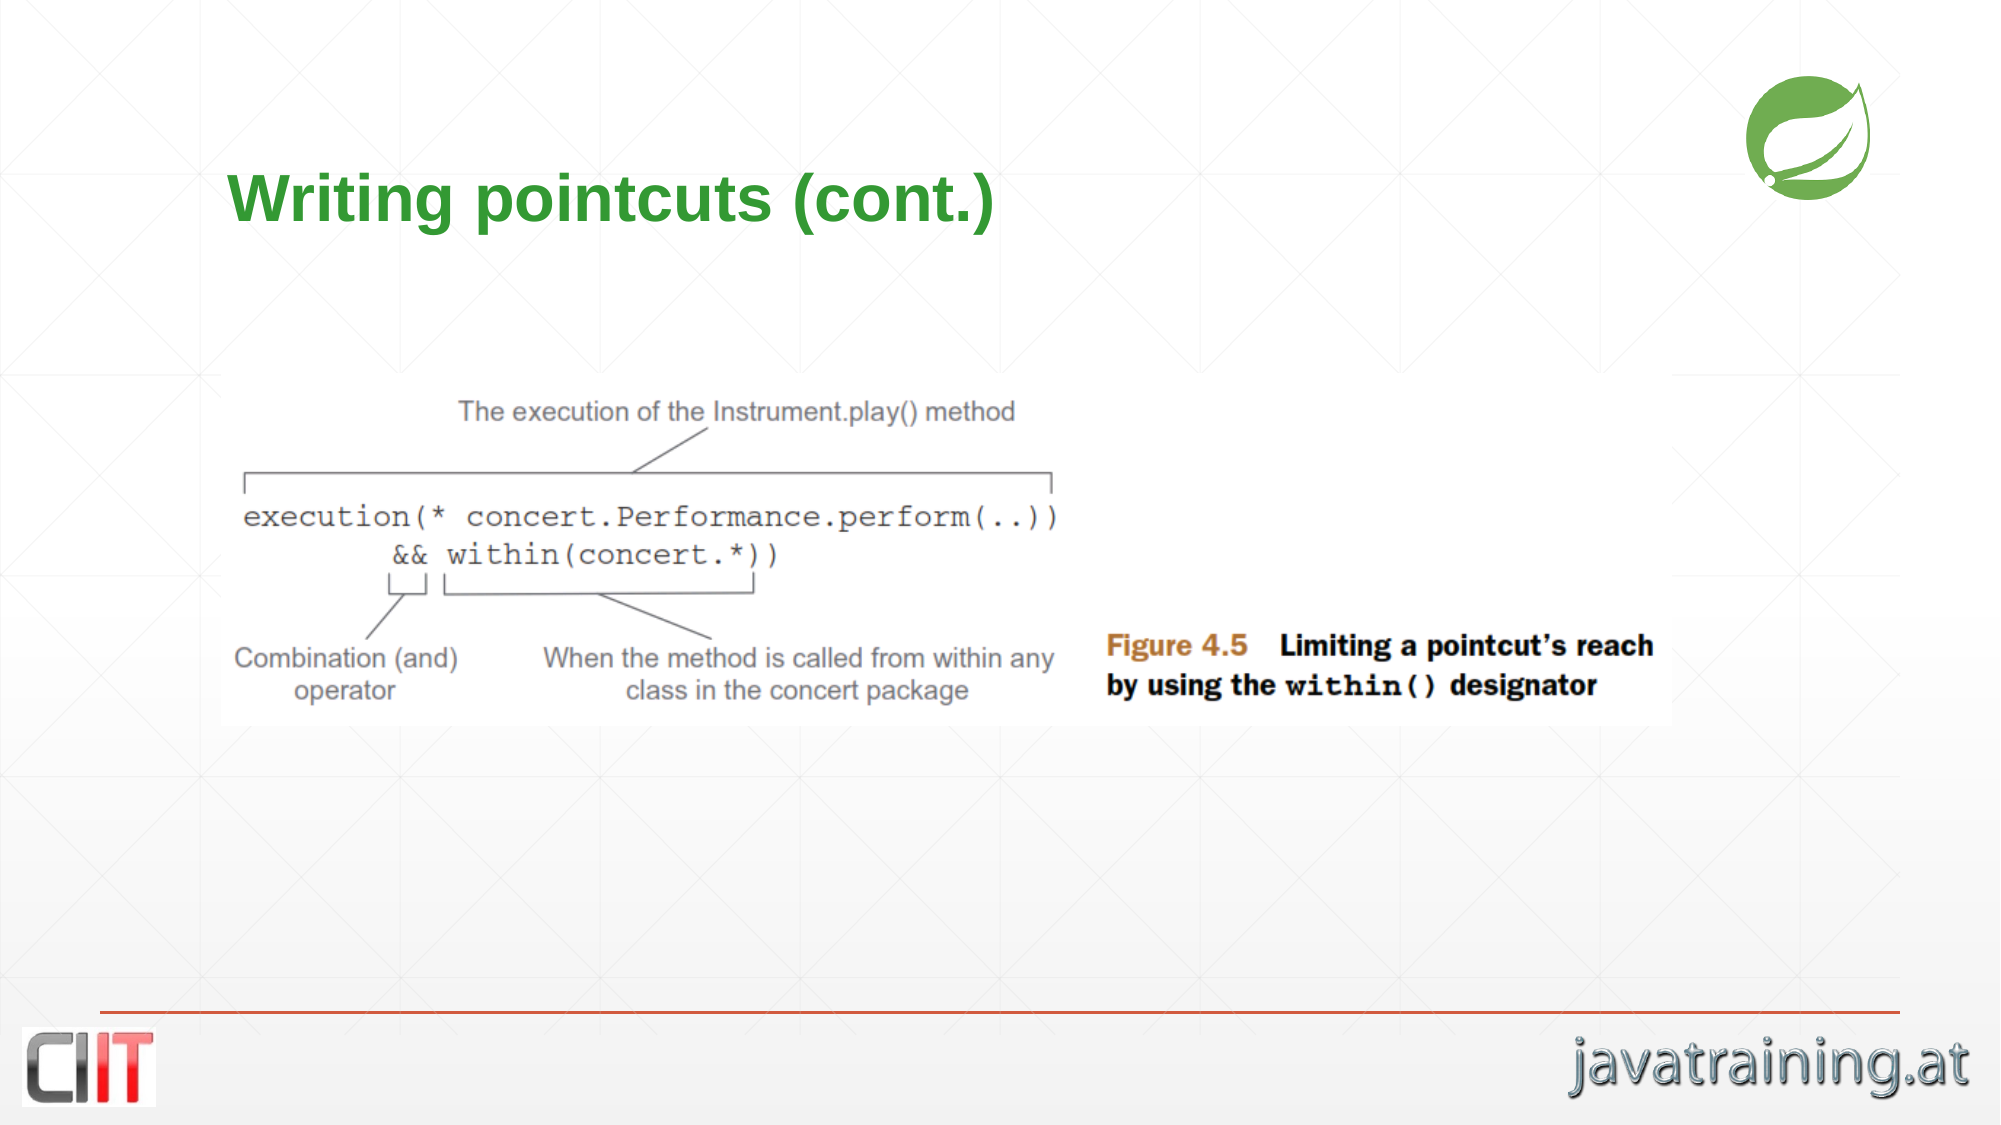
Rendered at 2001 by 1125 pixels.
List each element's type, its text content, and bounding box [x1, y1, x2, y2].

picture [221, 373, 1672, 726]
picture [22, 1027, 156, 1107]
picture [1564, 1034, 1971, 1102]
picture [1745, 75, 1870, 200]
title Writing pointcuts (cont.) [212, 82, 1788, 244]
